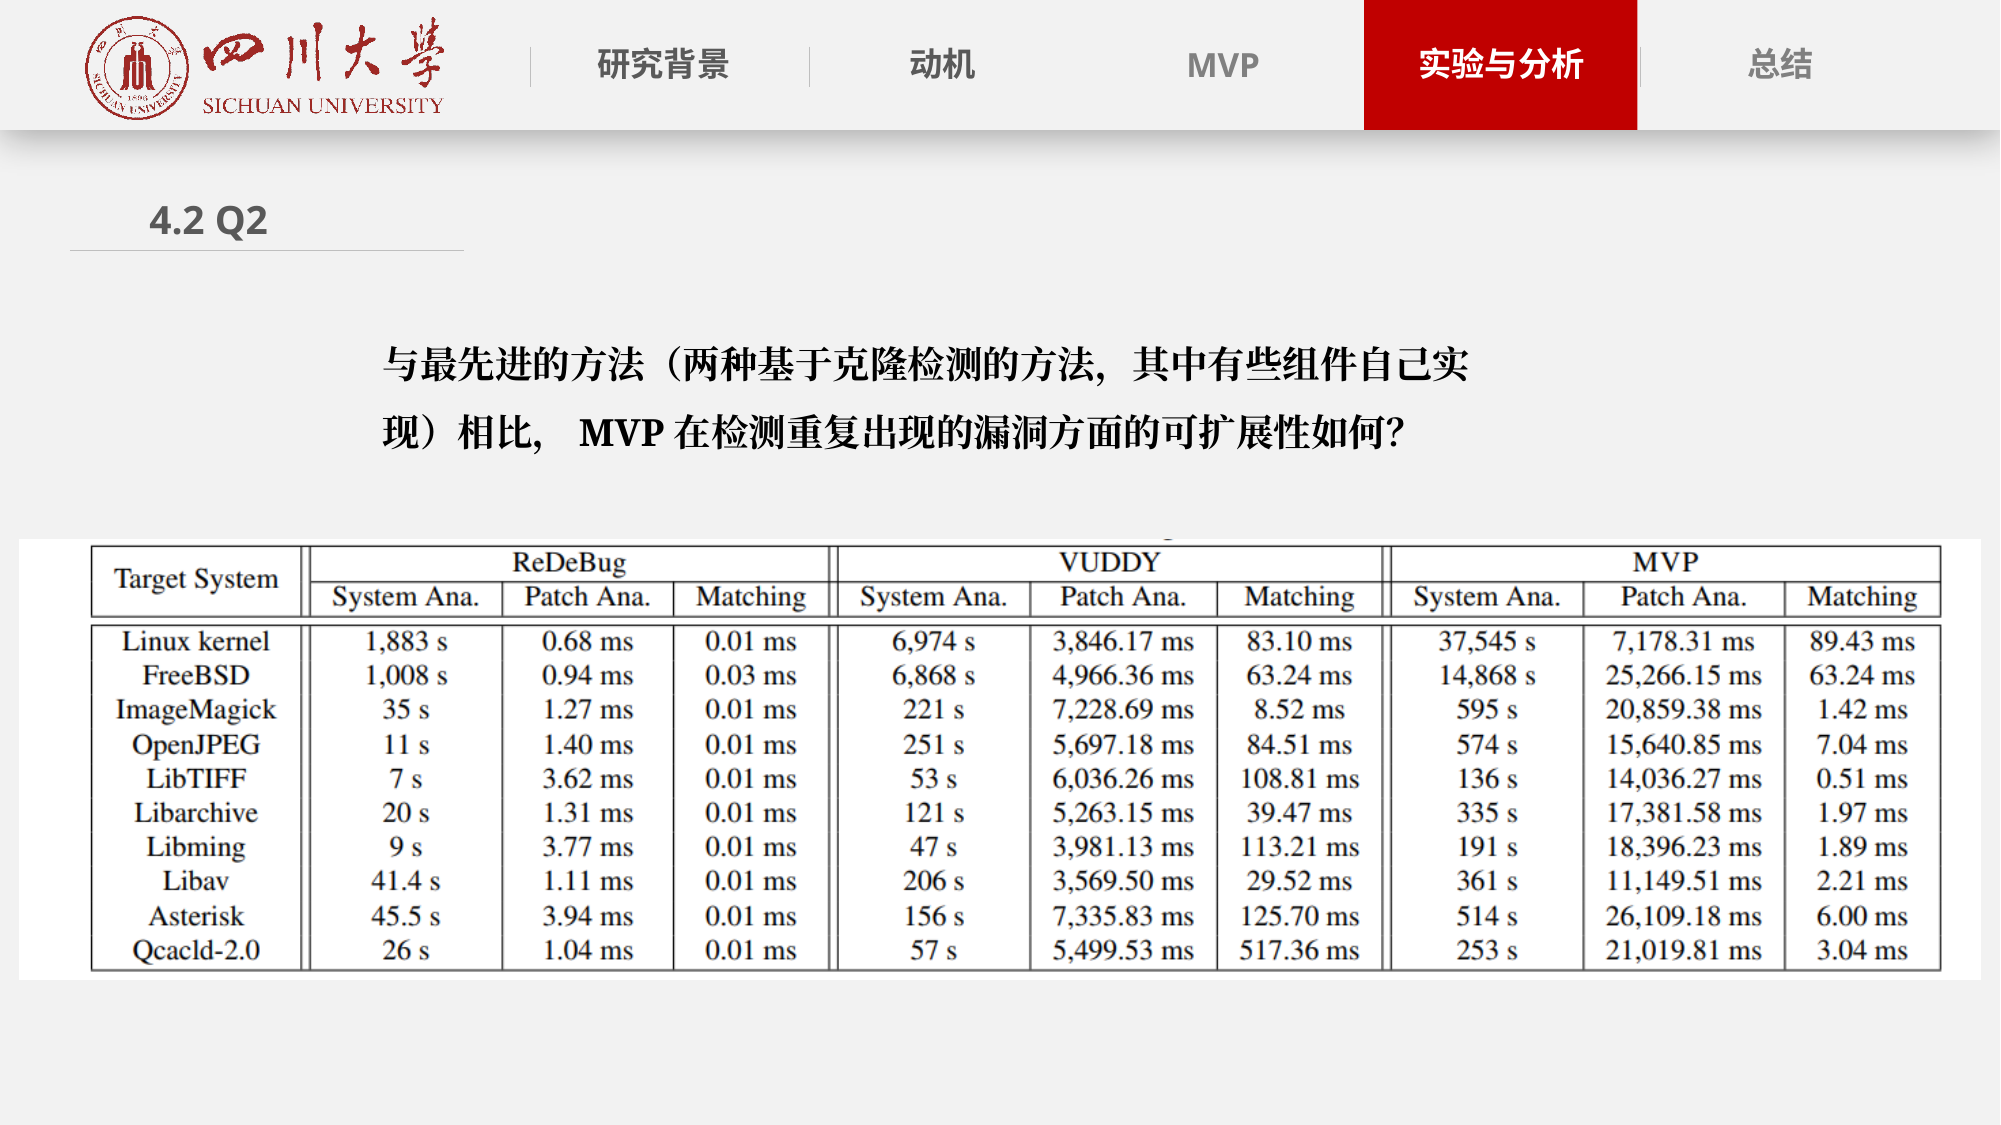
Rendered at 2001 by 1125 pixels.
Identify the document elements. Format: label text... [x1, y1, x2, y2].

text_box [1638, 0, 2000, 131]
text_box MVP [1082, 36, 1365, 93]
text_box 与最先进的方法（两种基于克隆检测的方法，其中有些组件自己实现）相比，MVP在检测重复出现的漏洞方面的可扩展性如何？ [367, 311, 1519, 461]
text_box [0, 0, 1363, 131]
picture [85, 16, 444, 120]
picture [19, 539, 1981, 980]
text_box [1363, 0, 1638, 131]
text_box 研究背景 [553, 35, 775, 91]
text_box 4.2 Q2 [29, 187, 398, 251]
text_box 实验与分析 [1391, 35, 1612, 91]
text_box 动机 [832, 35, 1054, 91]
text_box 总结 [1670, 35, 1891, 91]
